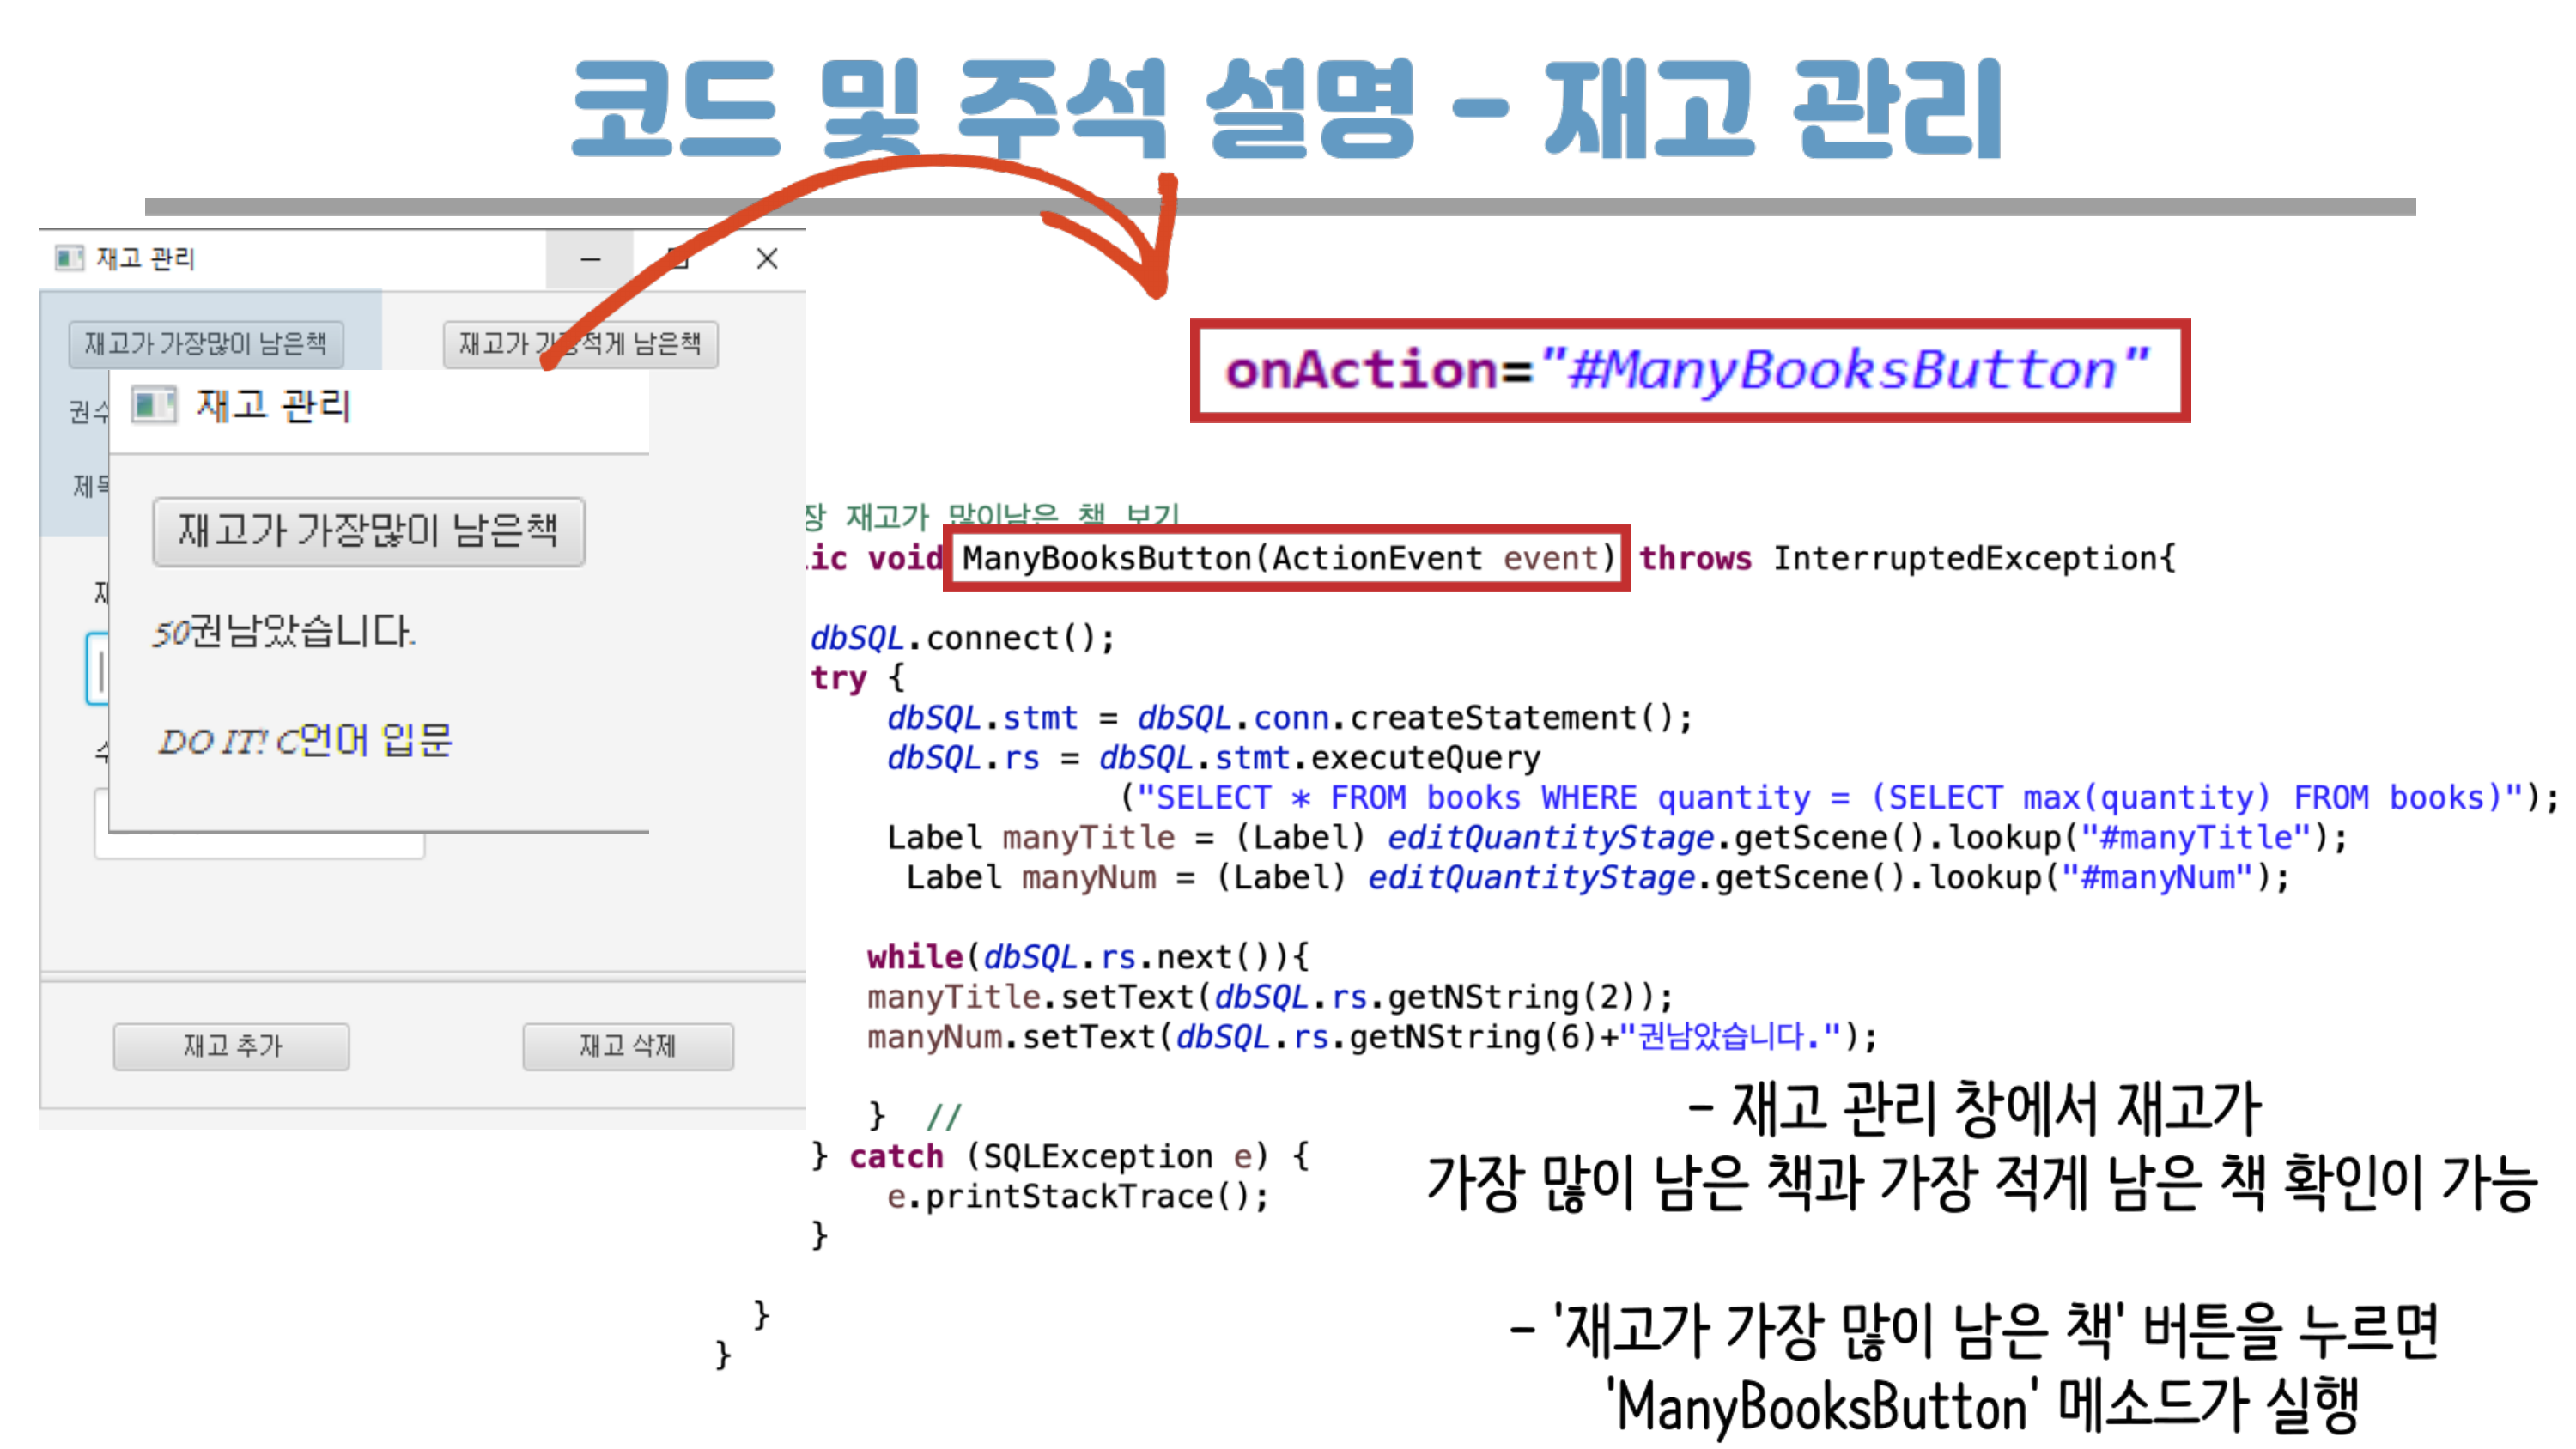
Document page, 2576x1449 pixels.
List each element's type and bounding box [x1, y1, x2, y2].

text_box [107, 370, 649, 834]
picture [666, 486, 2576, 1449]
picture [466, 19, 2051, 197]
text_box [39, 228, 807, 1130]
text_box [2198, 197, 2416, 216]
text_box [532, 157, 2192, 593]
text_box [144, 197, 529, 216]
